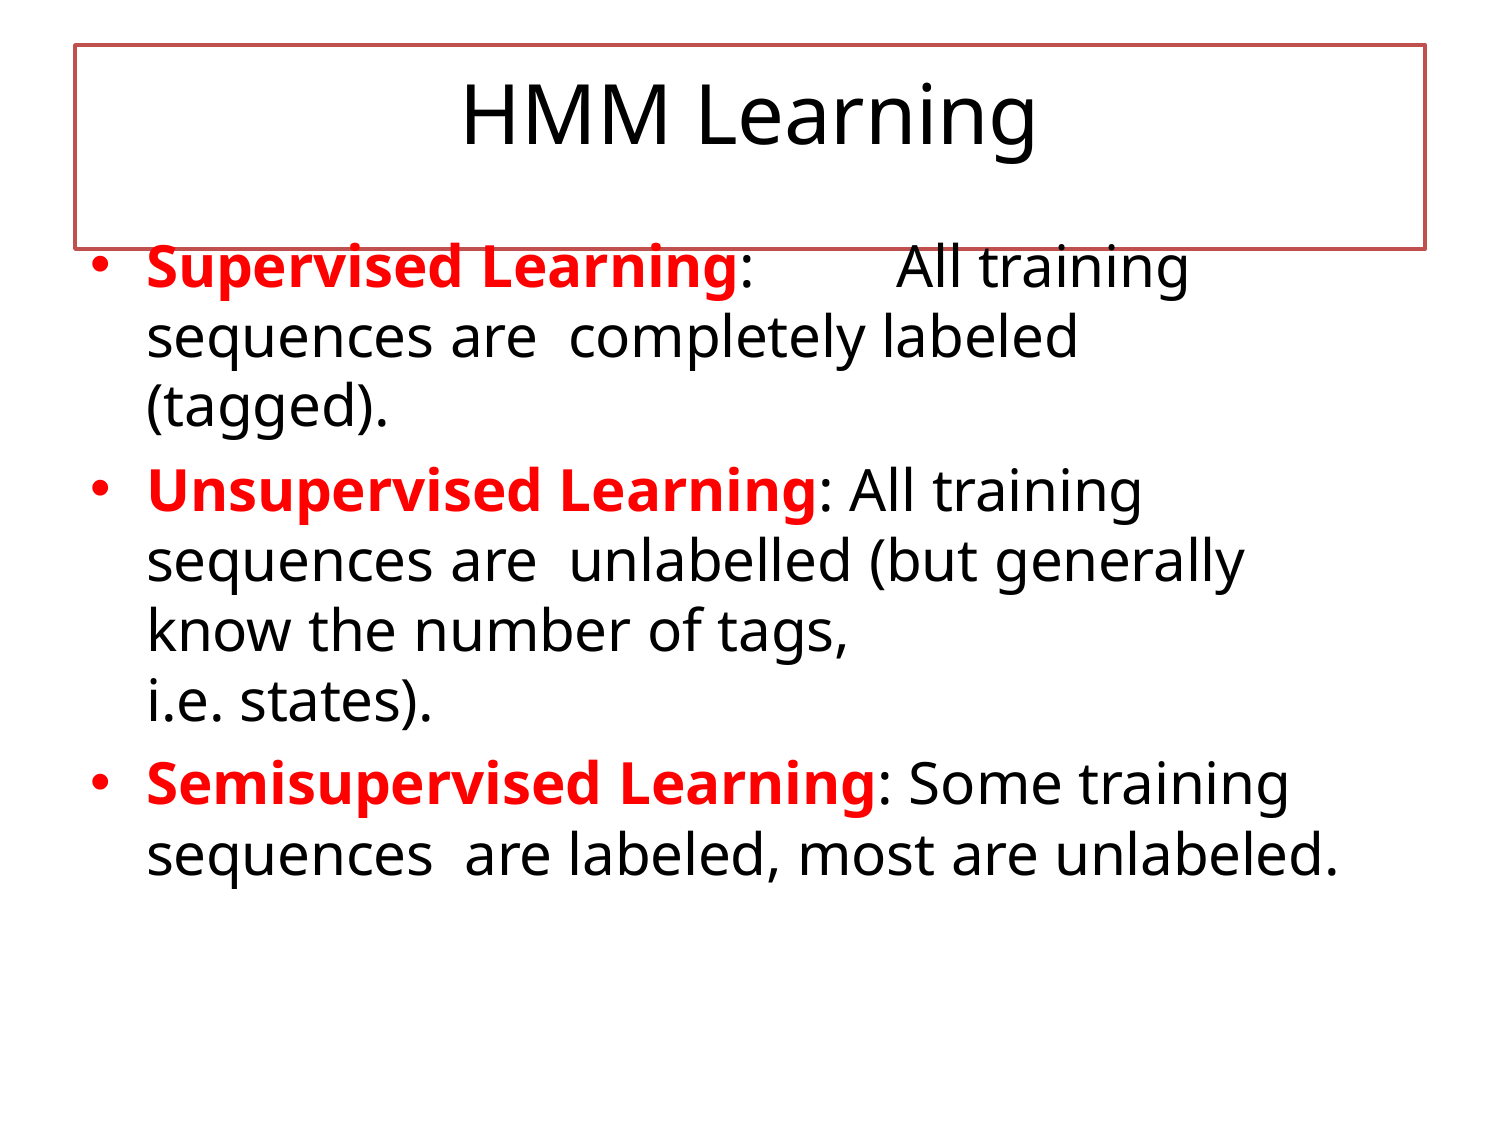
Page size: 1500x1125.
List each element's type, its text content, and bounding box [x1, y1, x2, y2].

title HMM Learning [75, 45, 1426, 249]
text_box Supervised Learning: All training sequences are completely labeled (tagged). Unsupervised Learning: All training sequences are unlabelled (but generally know the number of tags, i.e. states). Semisupervised Learning: Some training sequences are labeled, most are unlabeled. [87, 226, 1370, 887]
